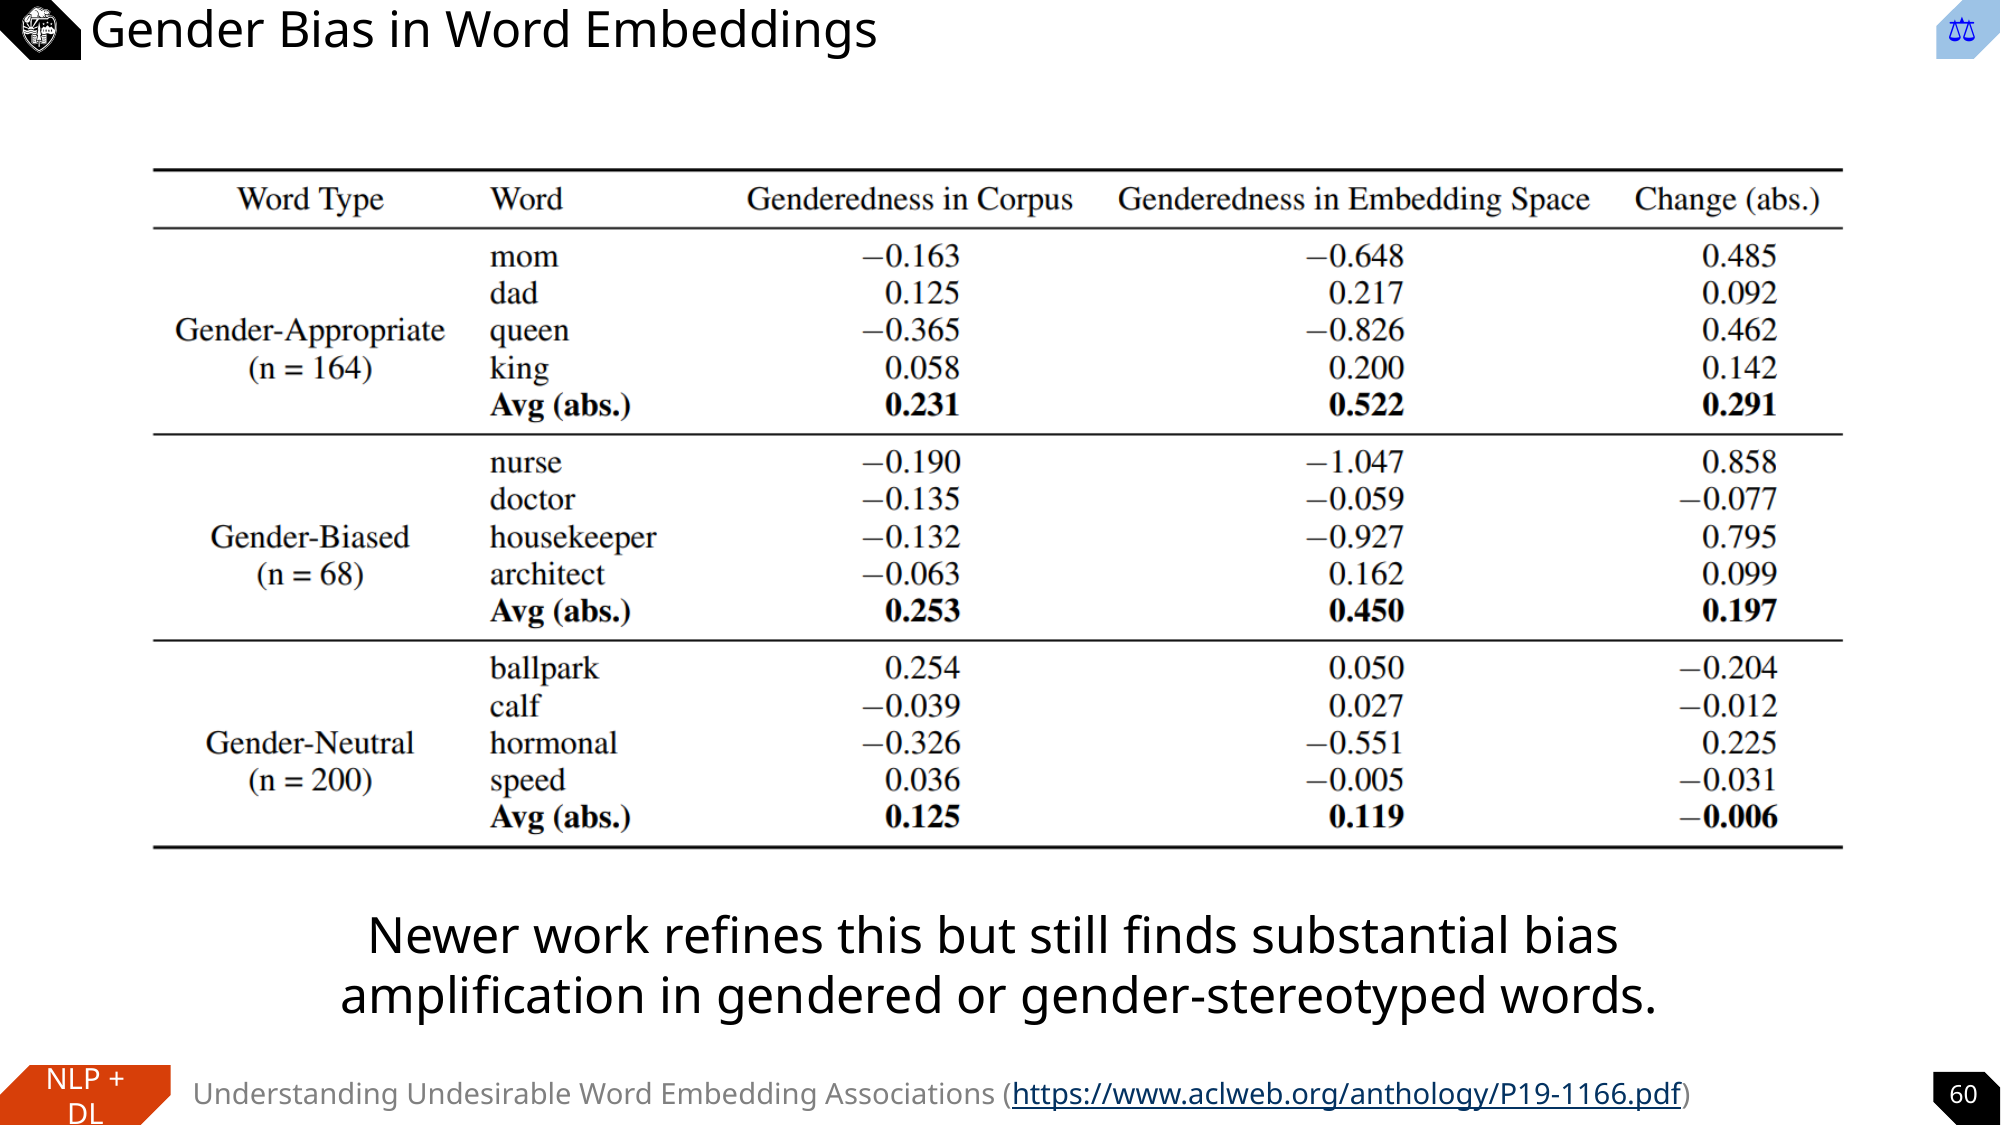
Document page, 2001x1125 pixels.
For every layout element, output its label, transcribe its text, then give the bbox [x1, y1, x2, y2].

title Gender Bias in Word Embeddings [0, 1, 1766, 61]
text_box Understanding Undesirable Word Embedding Associations (https://www.aclweb.org/anthology/P19-1166.pdf) [177, 1067, 2000, 1123]
text_box Newer work refines this but still finds substantial bias amplification in gendered or gender-stereotyped words. [160, 895, 1840, 1031]
picture [139, 148, 1861, 861]
